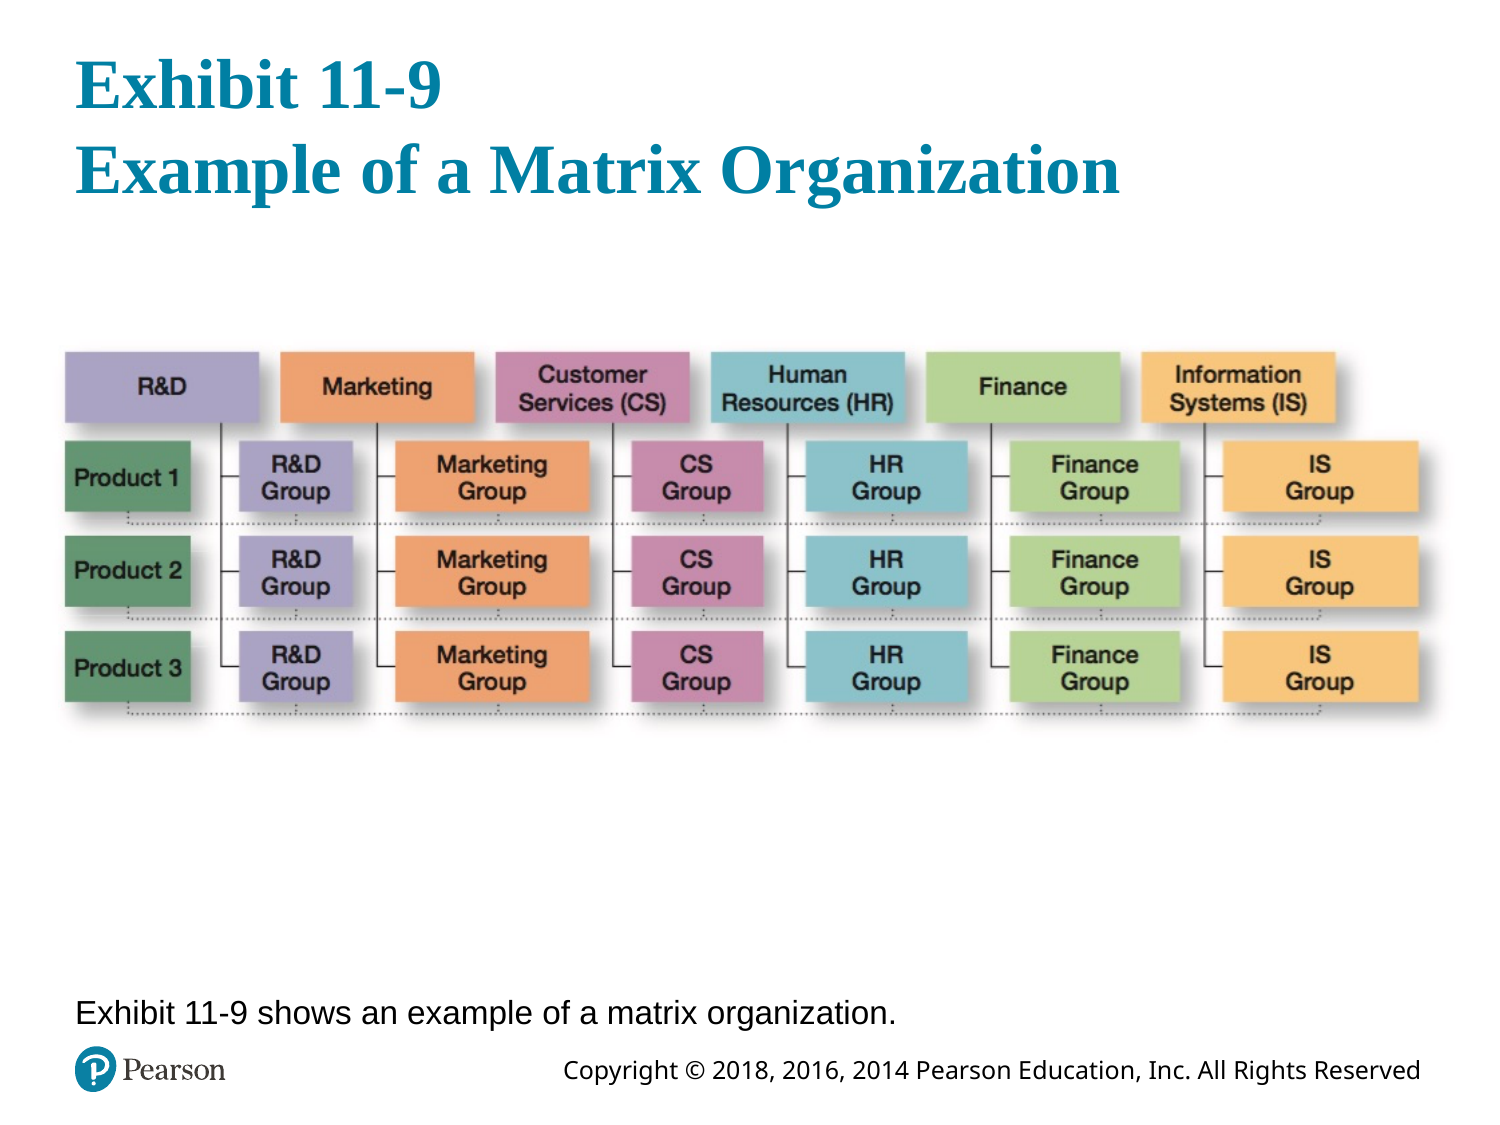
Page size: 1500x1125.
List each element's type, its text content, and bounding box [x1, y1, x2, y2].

title Exhibit 11-9 Example of a Matrix Organization [75, 37, 1425, 213]
picture [37, 324, 1463, 768]
list Exhibit 11-9 shows an example of a matrix organization. [75, 880, 1425, 1031]
